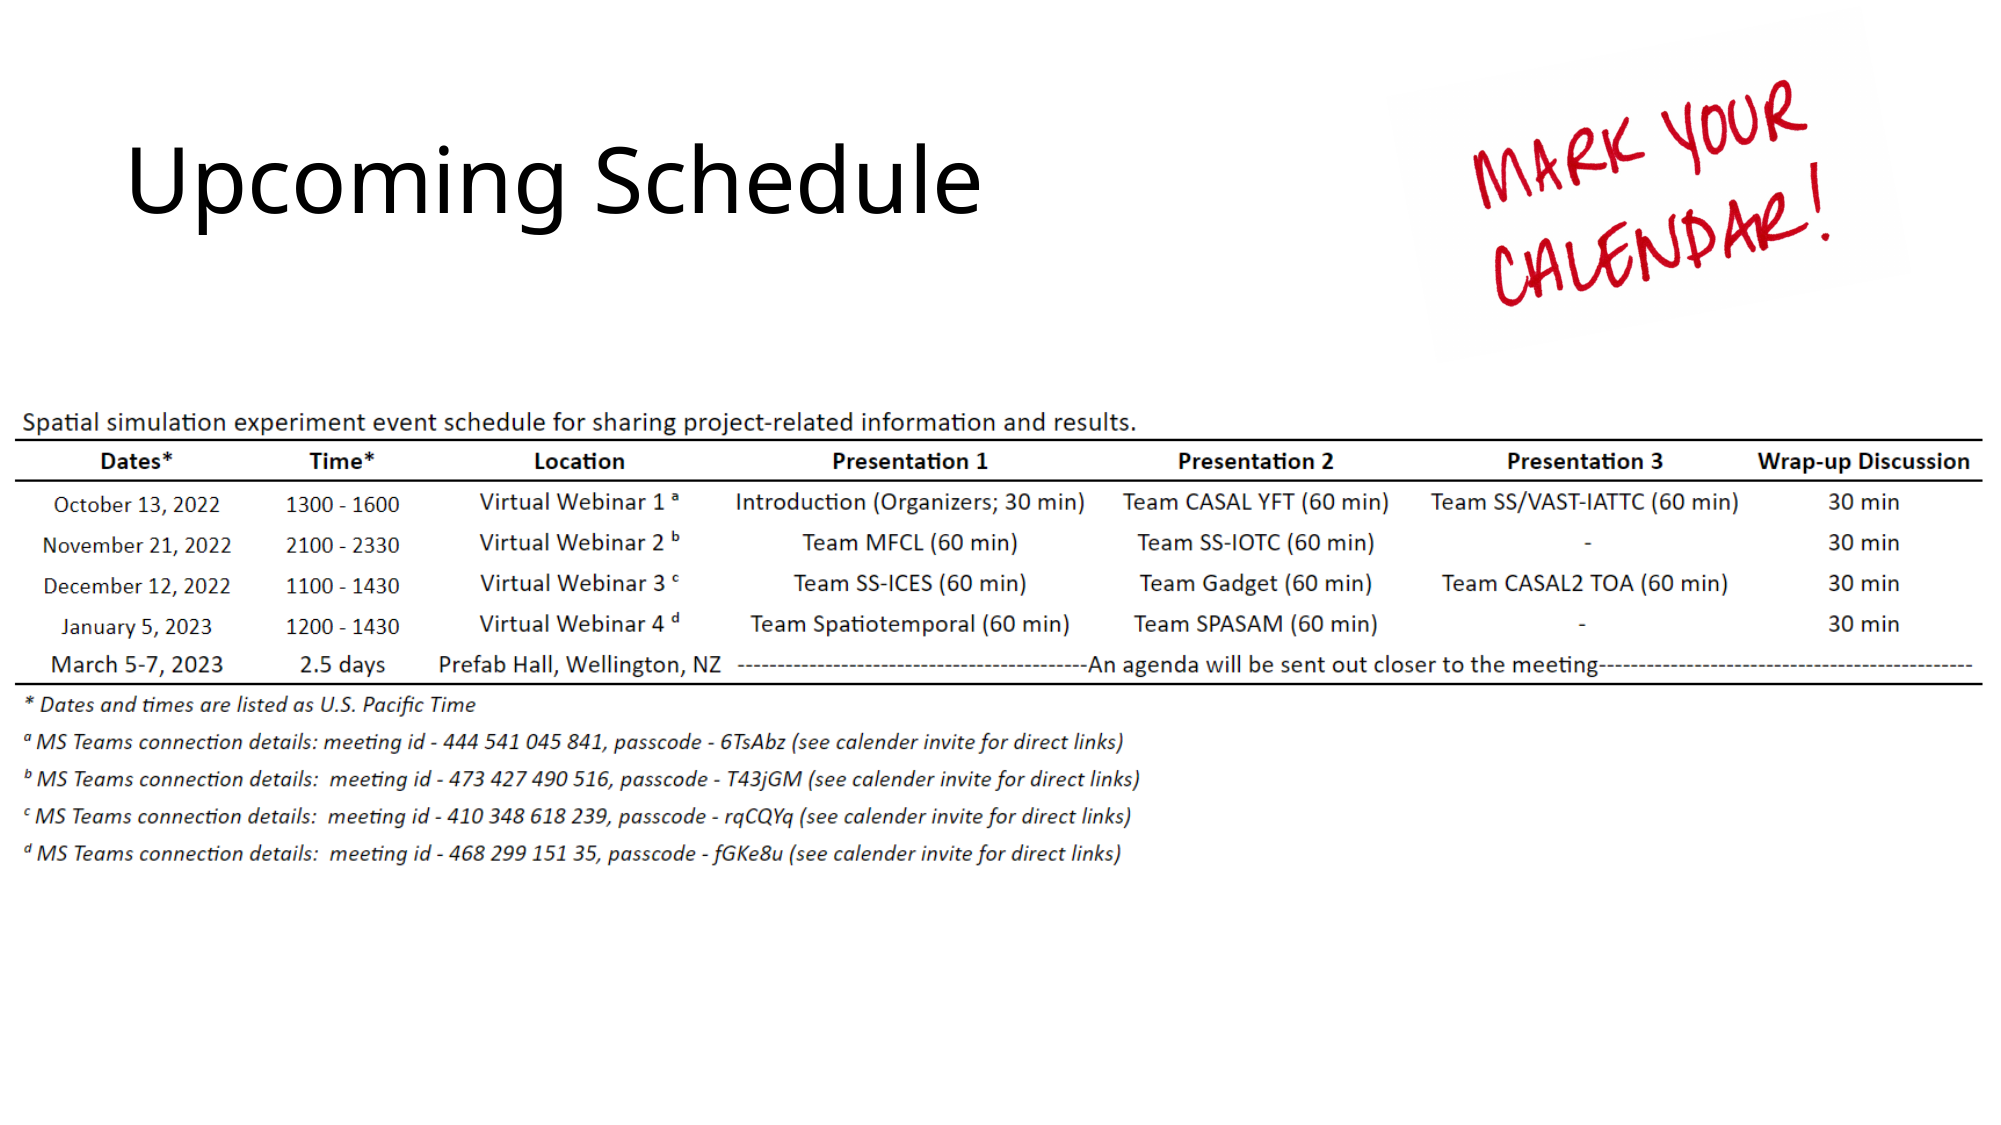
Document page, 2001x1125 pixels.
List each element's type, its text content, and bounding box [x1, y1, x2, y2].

picture [0, 404, 2000, 884]
title Upcoming Schedule [109, 75, 1407, 293]
picture [1387, 7, 1910, 362]
